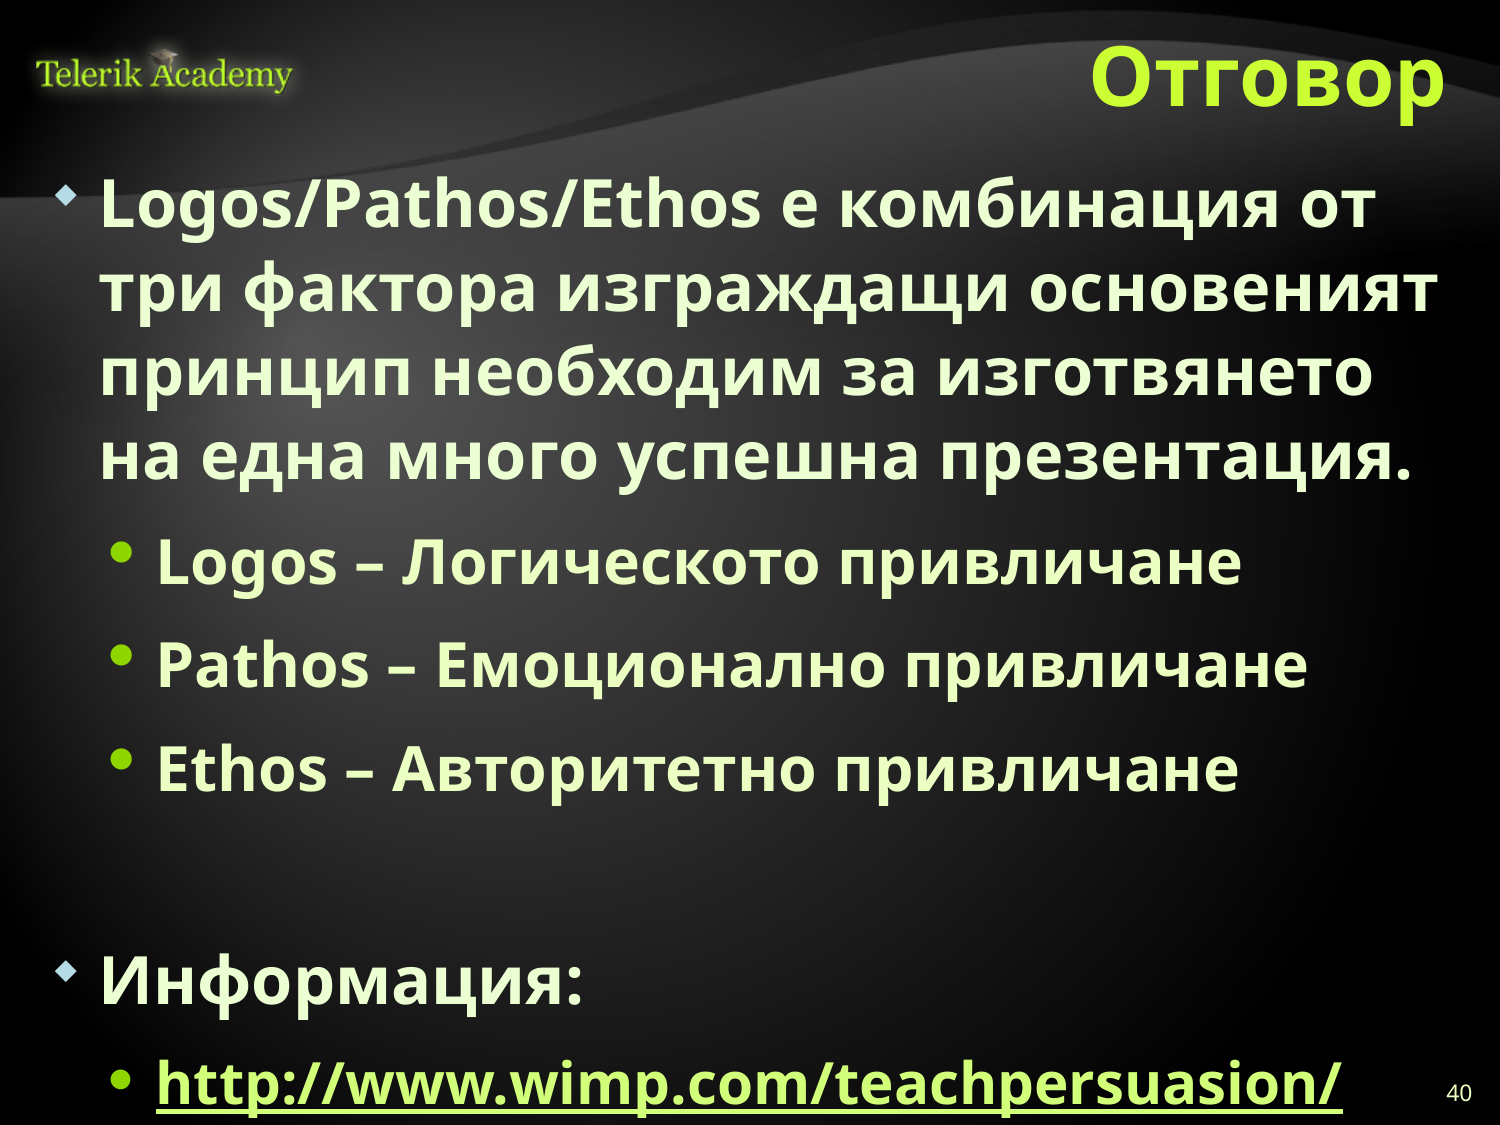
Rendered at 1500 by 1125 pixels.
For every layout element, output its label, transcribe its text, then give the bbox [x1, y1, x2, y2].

list Logos/Pathos/Ethos е комбинация от три фактора изграждащи основеният принцип необходим за изготвянето на една много успешна презентация. Logos – Логическото привличане Pathos – Емоционално привличане Ethos – Авторитетно привличане Информация: http://www.wimp.com/teachpersuasion/ [37, 149, 1463, 1100]
picture [0, 0, 1500, 1125]
title Отговор [300, 12, 1463, 149]
slide_number 40 [1412, 1074, 1488, 1113]
